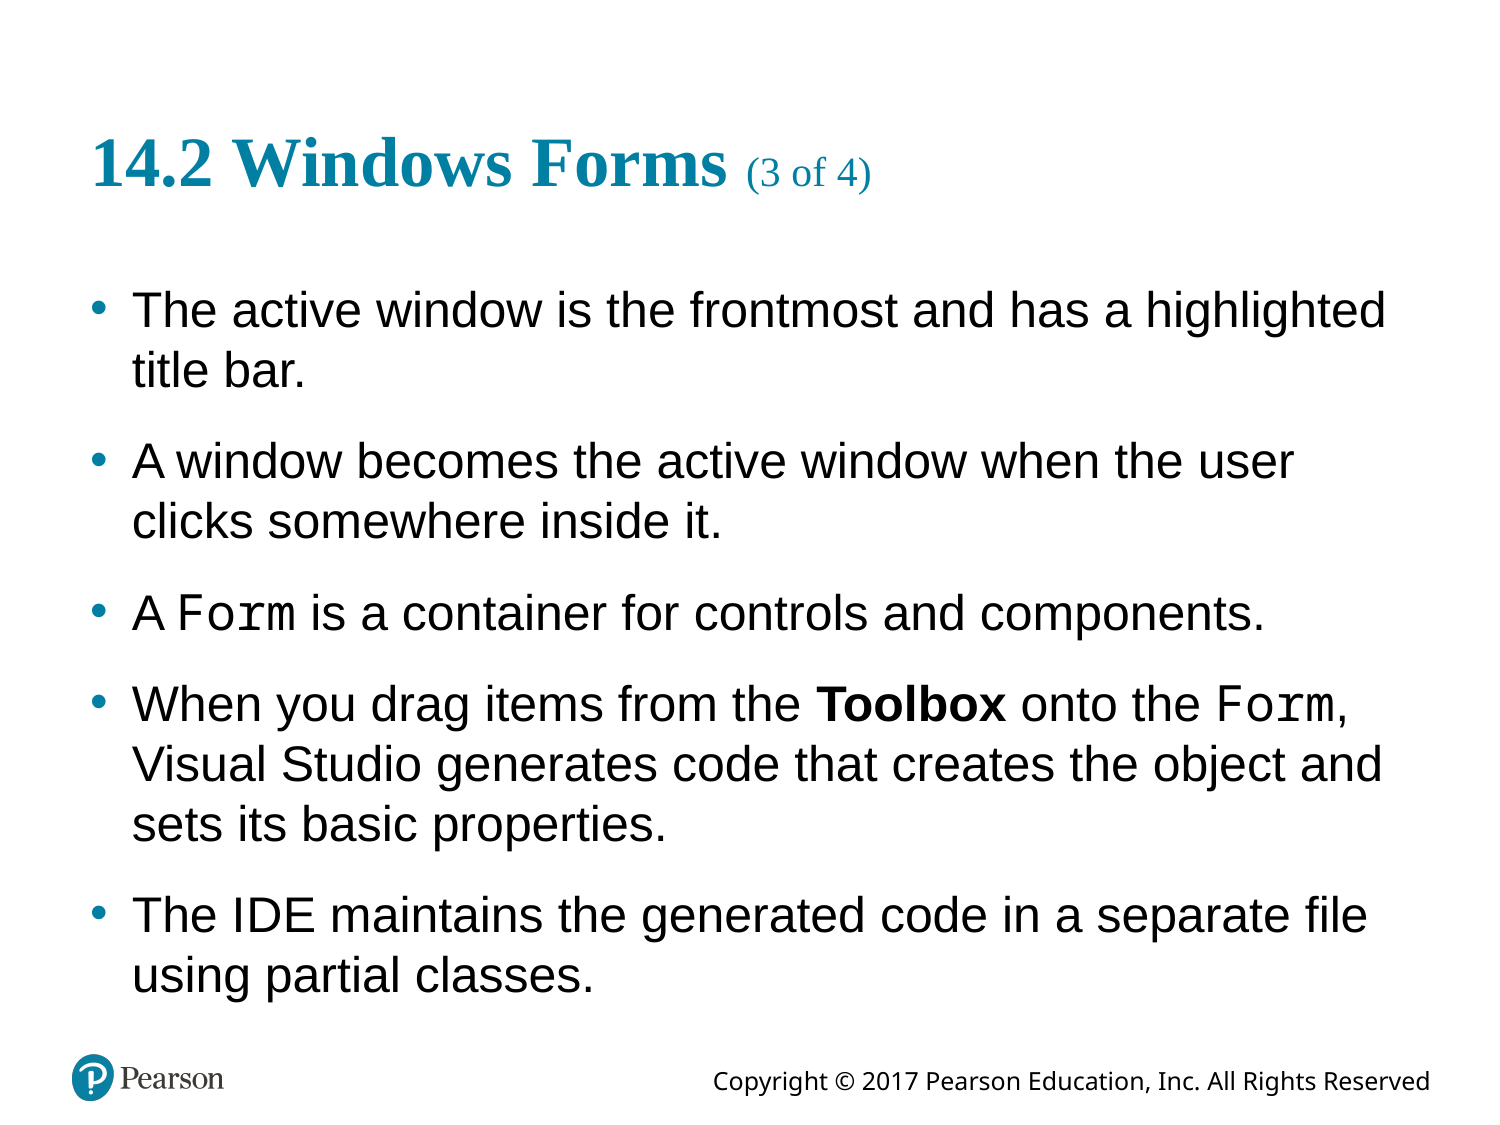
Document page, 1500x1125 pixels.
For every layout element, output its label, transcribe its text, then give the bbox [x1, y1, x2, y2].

picture [80, 1063, 106, 1088]
picture [72, 1054, 88, 1070]
picture [72, 1087, 83, 1101]
list The active window is the frontmost and has a highlighted title bar. A window becomes the active window when the user clicks somewhere inside it. A Form is a container for controls and components. When you drag items from the Toolbox onto the Form, Visual Studio generates code that creates the object and sets its basic properties. The I D E maintains the generated code in a separate file using partial classes. [75, 262, 1425, 1005]
picture [98, 1054, 224, 1101]
title 14.2 Windows Forms (3 of 4) [75, 35, 1425, 216]
